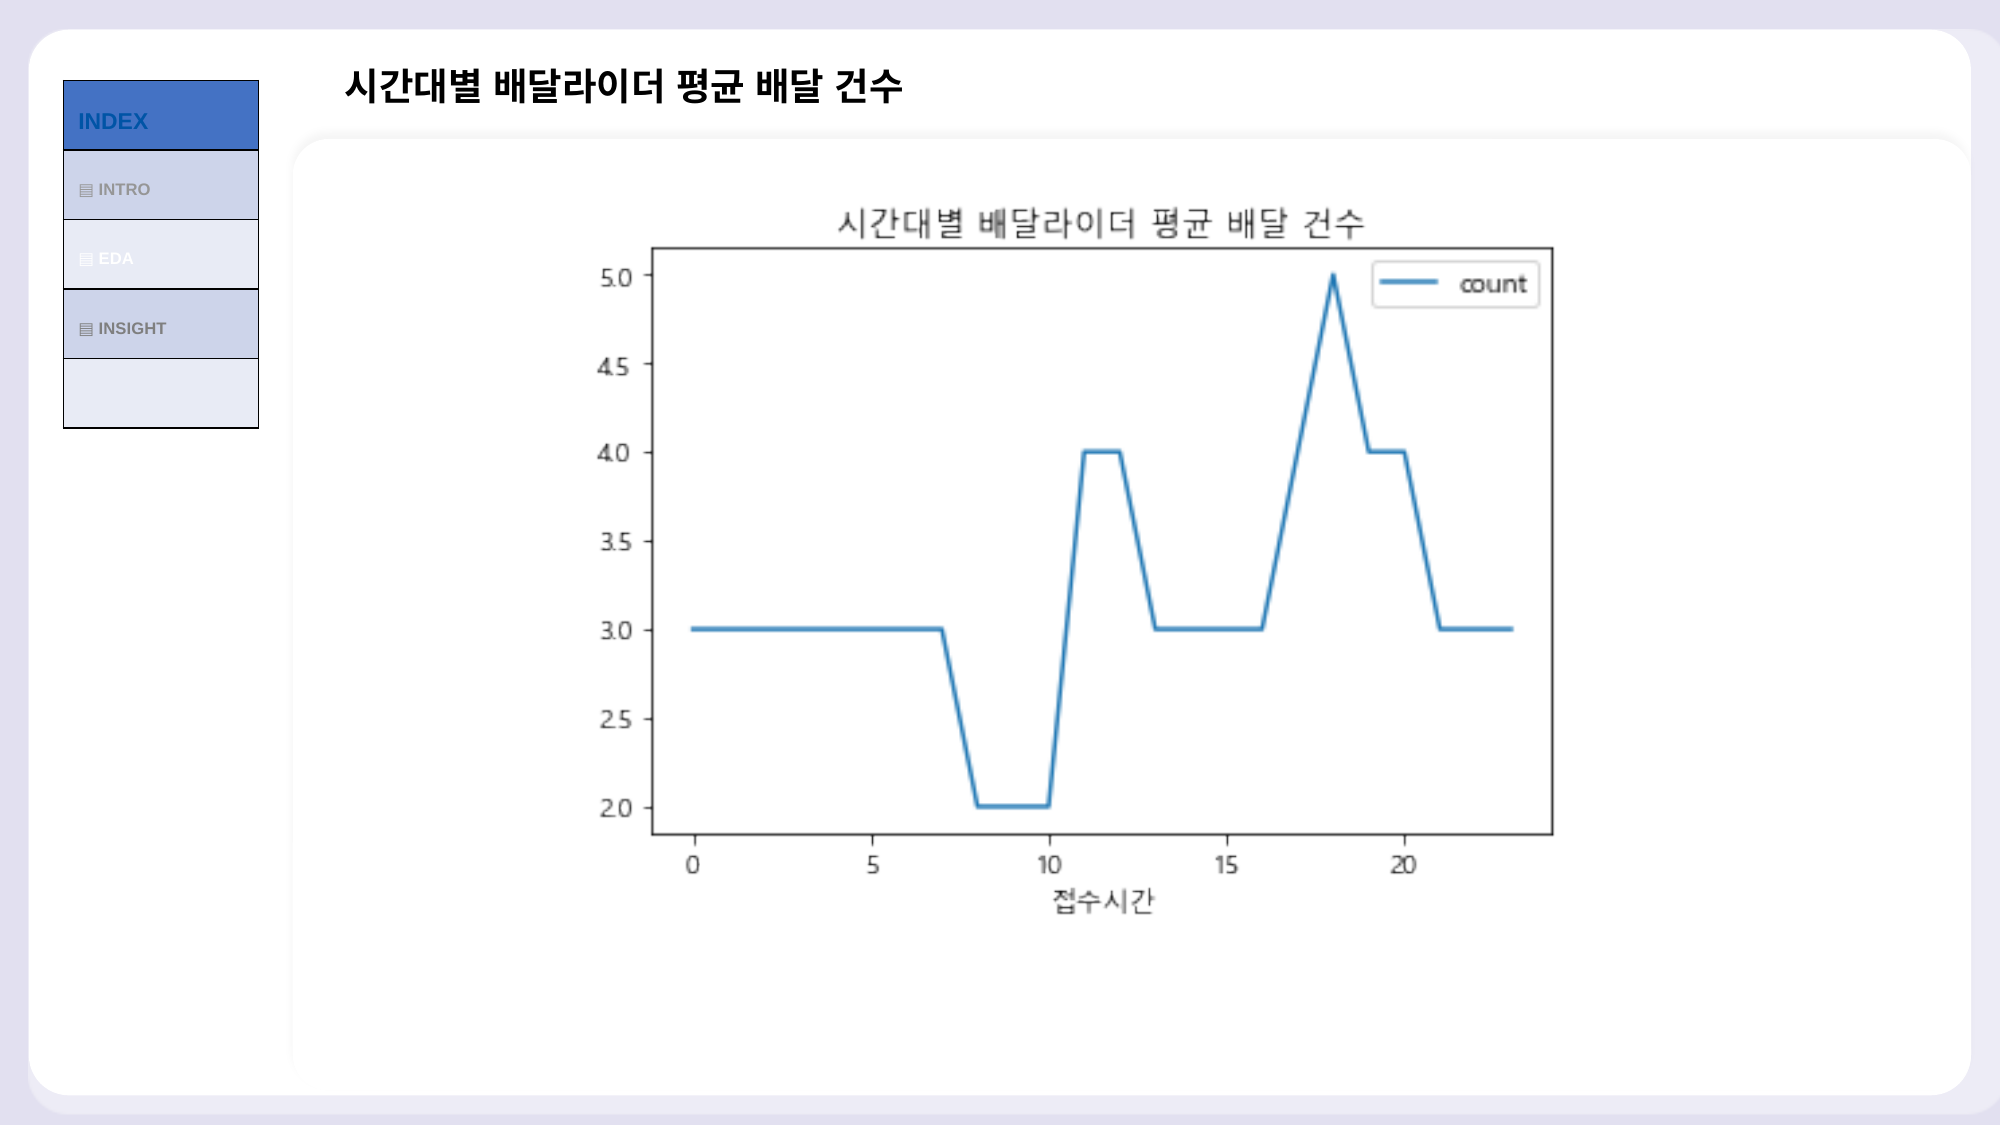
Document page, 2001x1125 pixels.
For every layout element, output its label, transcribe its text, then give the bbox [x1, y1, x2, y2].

title 시간대별 배달라이더 평균 배달 건수 [329, 60, 1413, 116]
picture [578, 191, 1572, 934]
